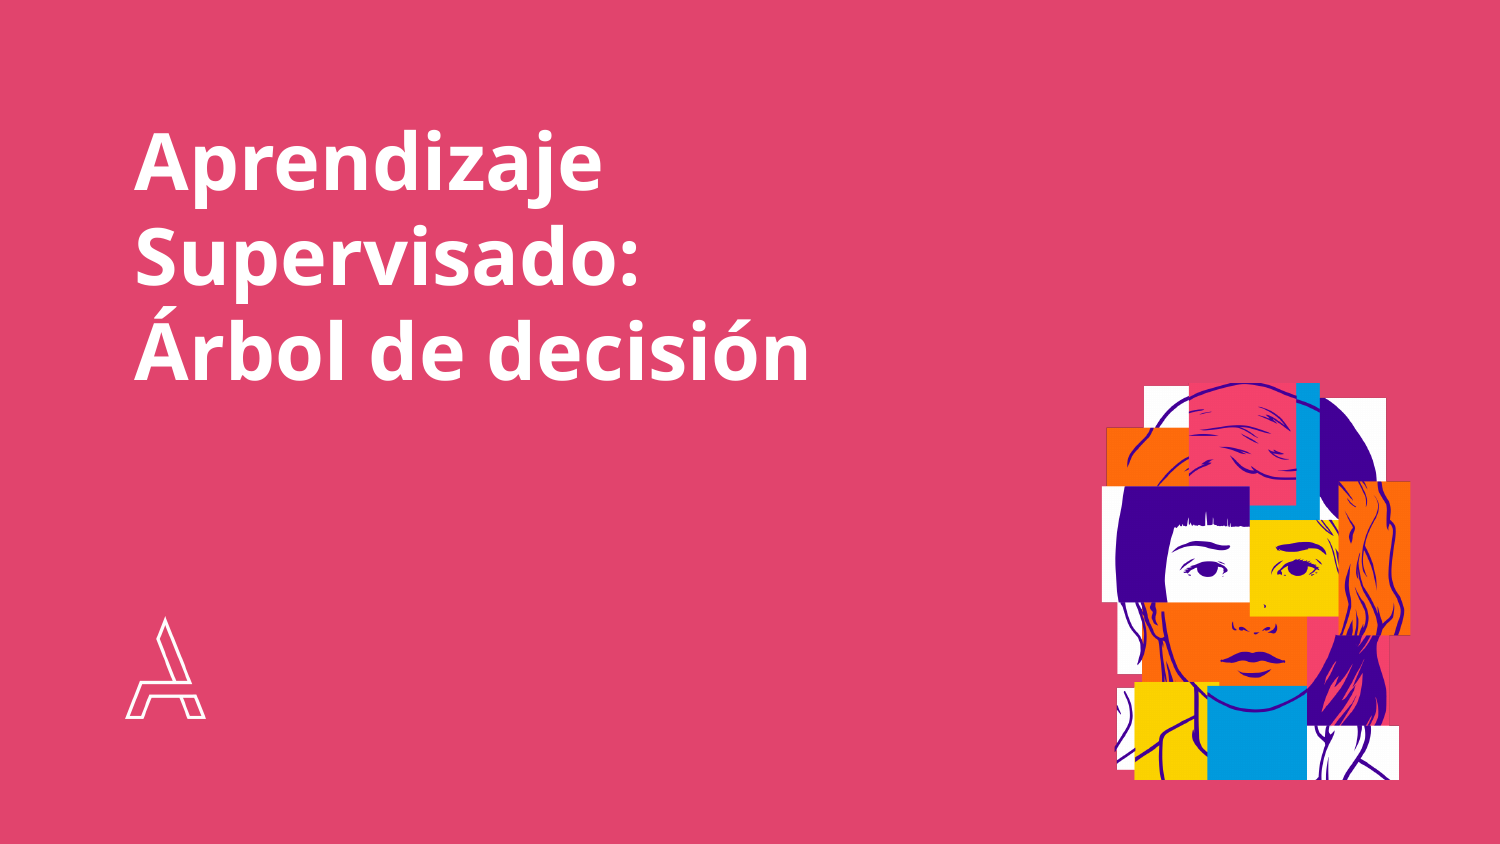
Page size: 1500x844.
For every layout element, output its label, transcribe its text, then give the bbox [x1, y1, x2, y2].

title Aprendizaje Supervisado: Árbol de decisión [119, 96, 1024, 346]
picture [125, 616, 206, 719]
picture [1101, 383, 1411, 780]
